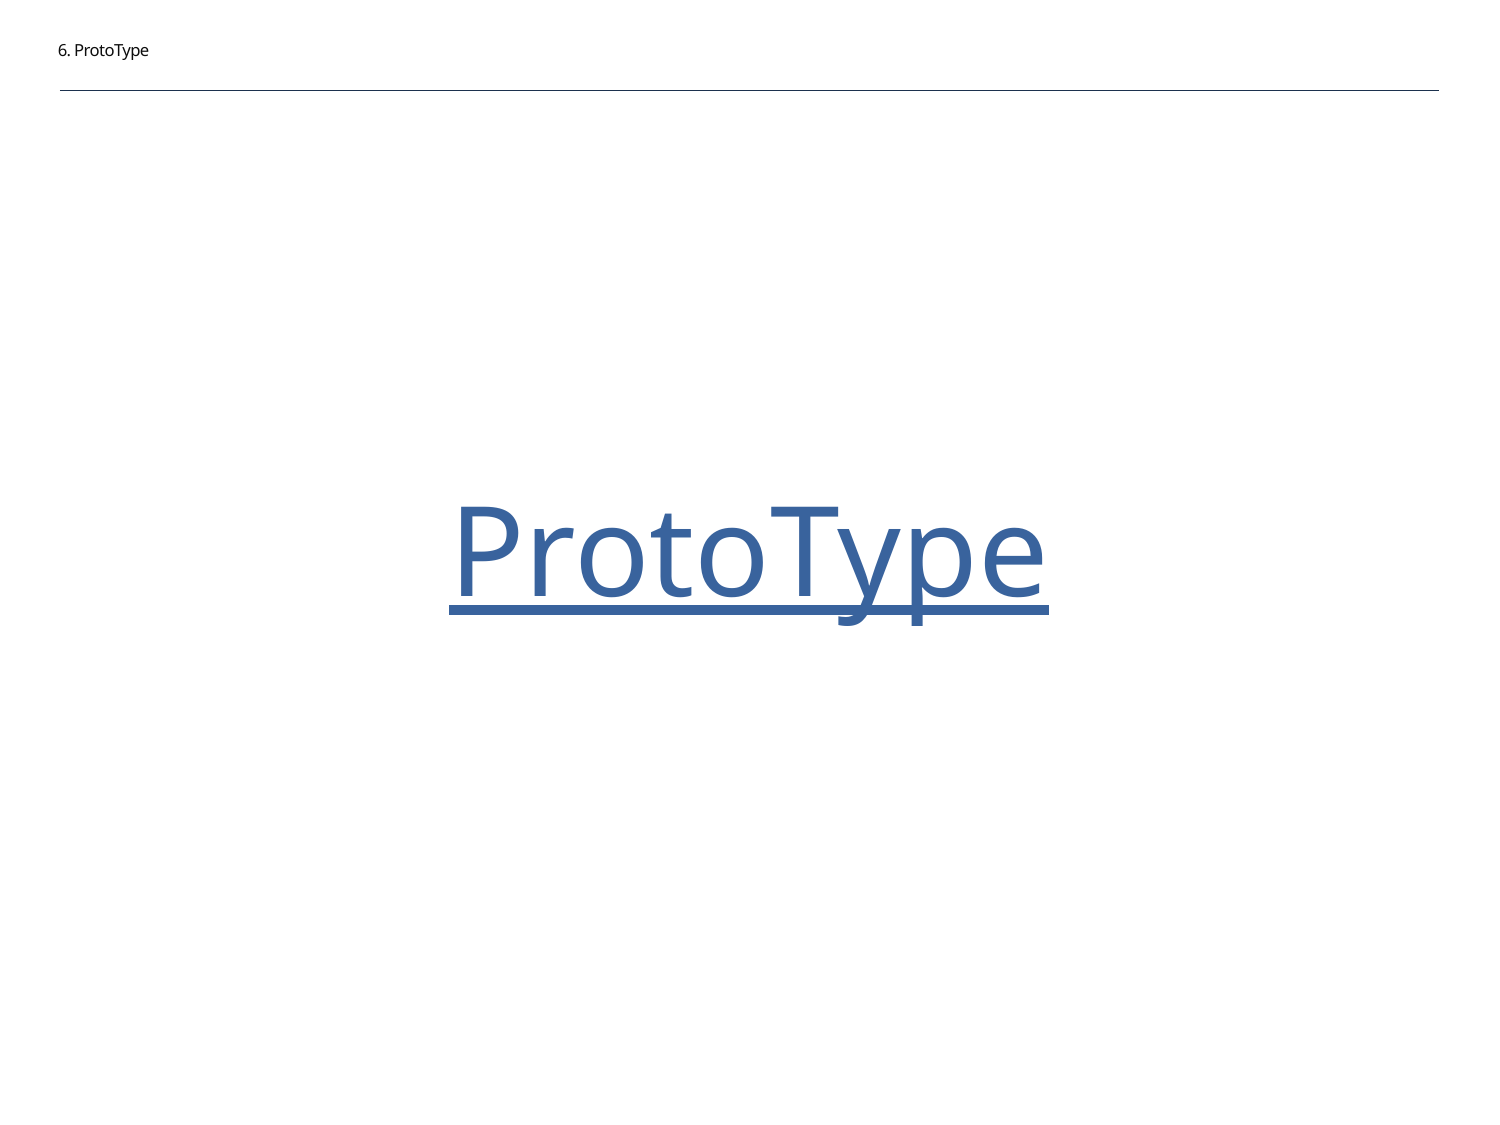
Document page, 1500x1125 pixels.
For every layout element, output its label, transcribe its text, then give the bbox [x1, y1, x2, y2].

text_box 6. ProtoType [43, 31, 303, 67]
text_box ProtoType [417, 463, 1081, 649]
